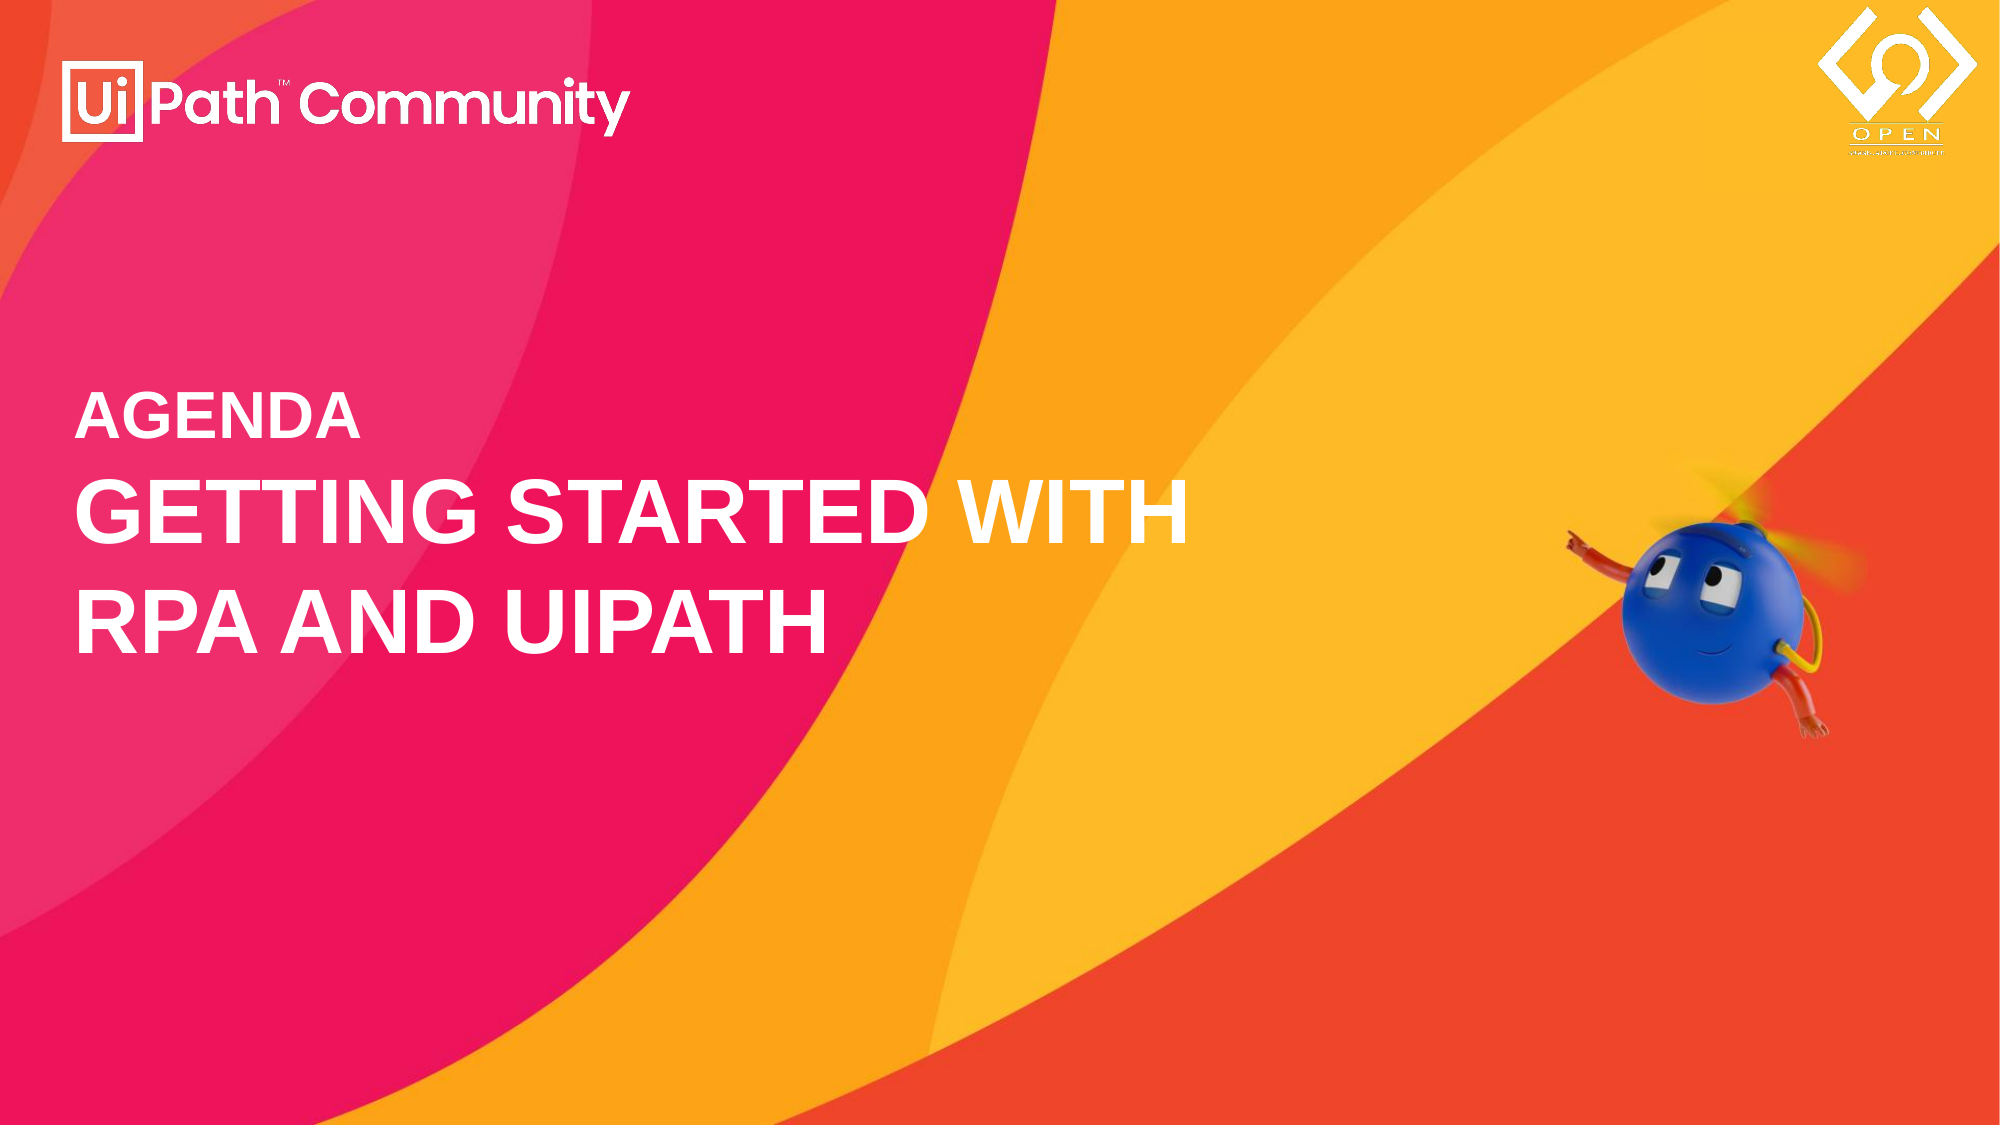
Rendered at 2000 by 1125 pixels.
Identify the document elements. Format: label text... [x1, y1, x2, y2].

picture [0, 0, 2000, 1125]
title AGENDA GETTING STARTED WITH RPA AND UIPATH [73, 324, 1341, 672]
